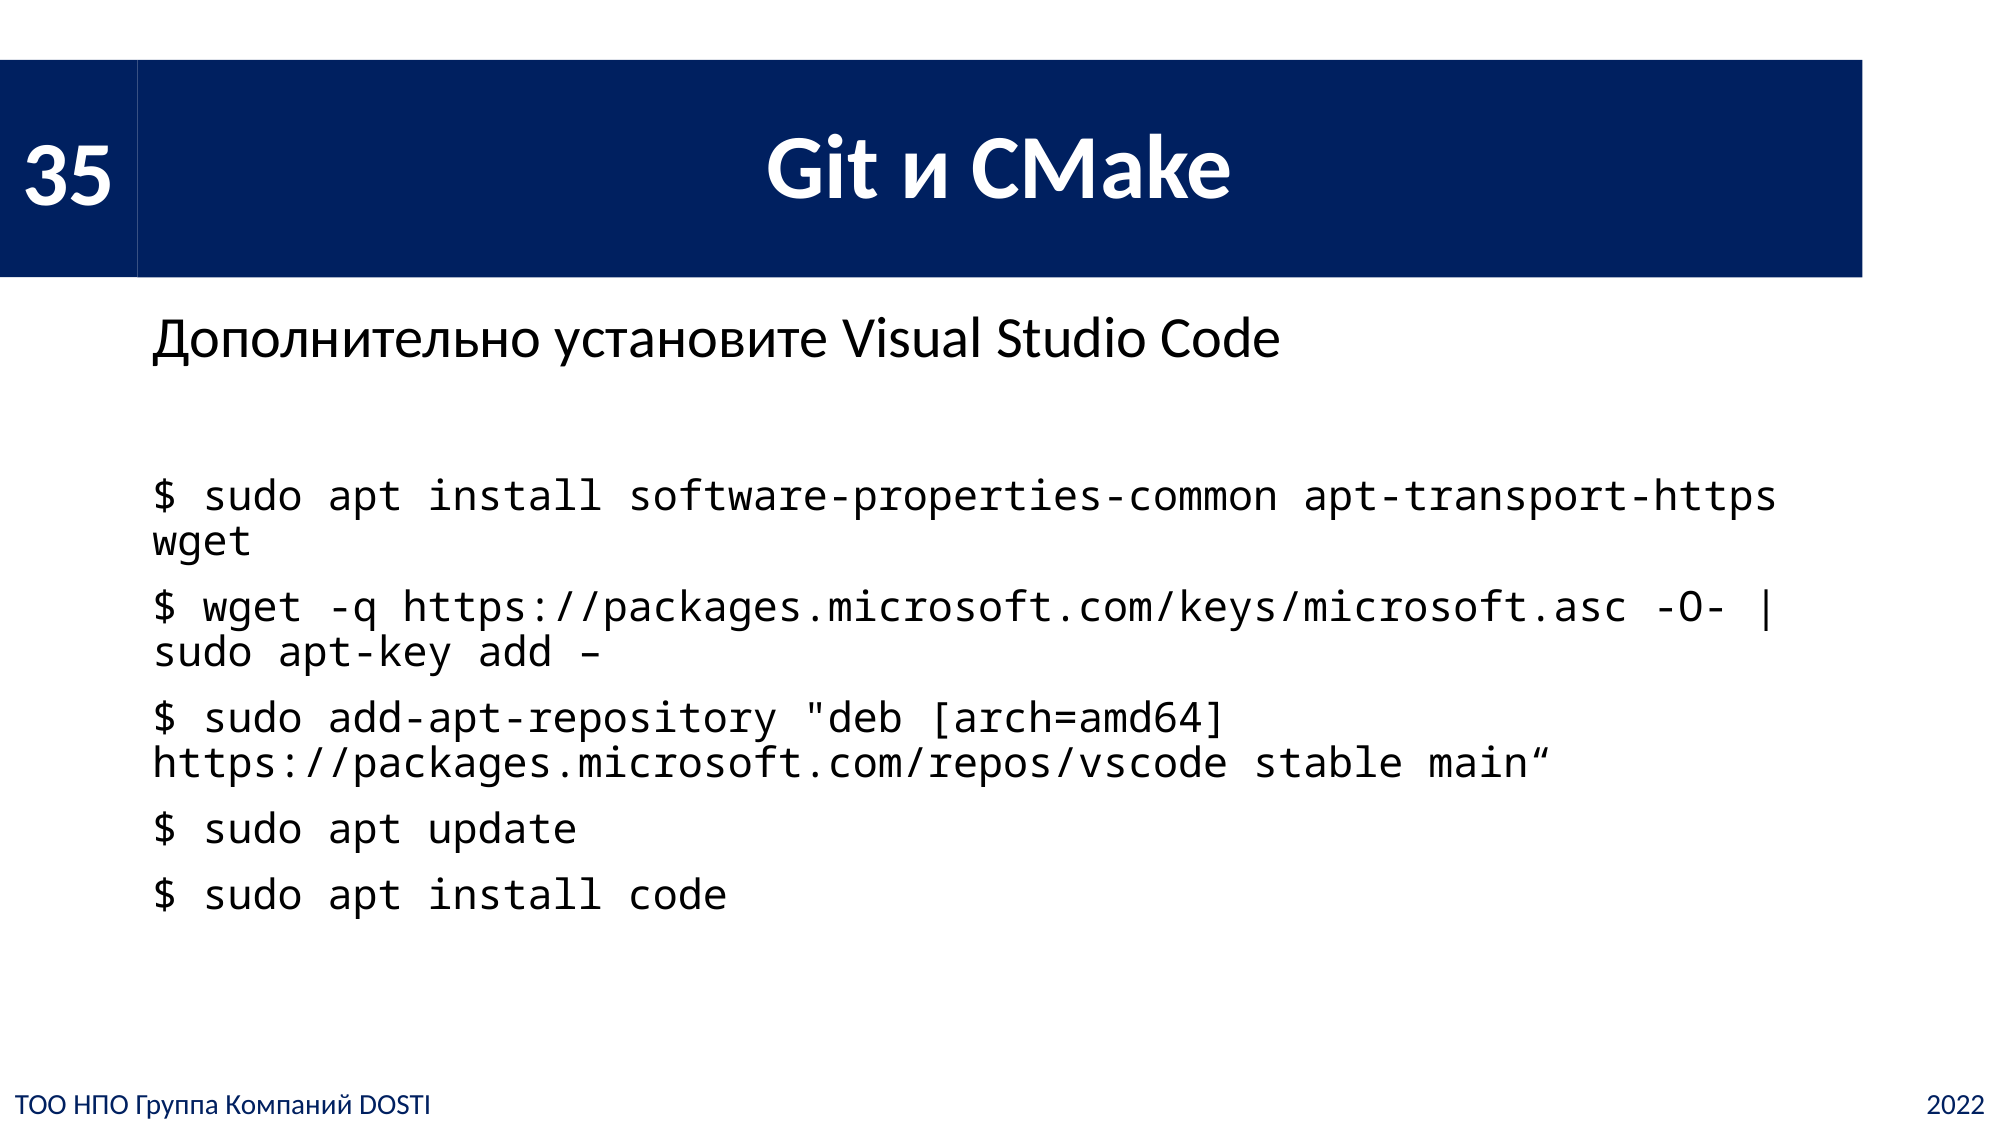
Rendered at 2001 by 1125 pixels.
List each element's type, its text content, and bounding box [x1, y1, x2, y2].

text_box 2022 [1408, 1080, 2000, 1125]
title Git и CMake [138, 59, 1863, 278]
list Дополнительно установите Visual Studio Code $ sudo apt install software-properties-common apt-transport-https wget $ wget -q https://packages.microsoft.com/keys/microsoft.asc -O- | sudo apt-key add – $ sudo add-apt-repository "deb [arch=amd64] https://packages.microsoft.com/repos/vscode stable main“ $ sudo apt update $ sudo apt install code [137, 299, 1863, 1014]
text_box 35 [0, 59, 138, 278]
text_box ТОО НПО Группа Компаний DOSTI [0, 1080, 1408, 1125]
